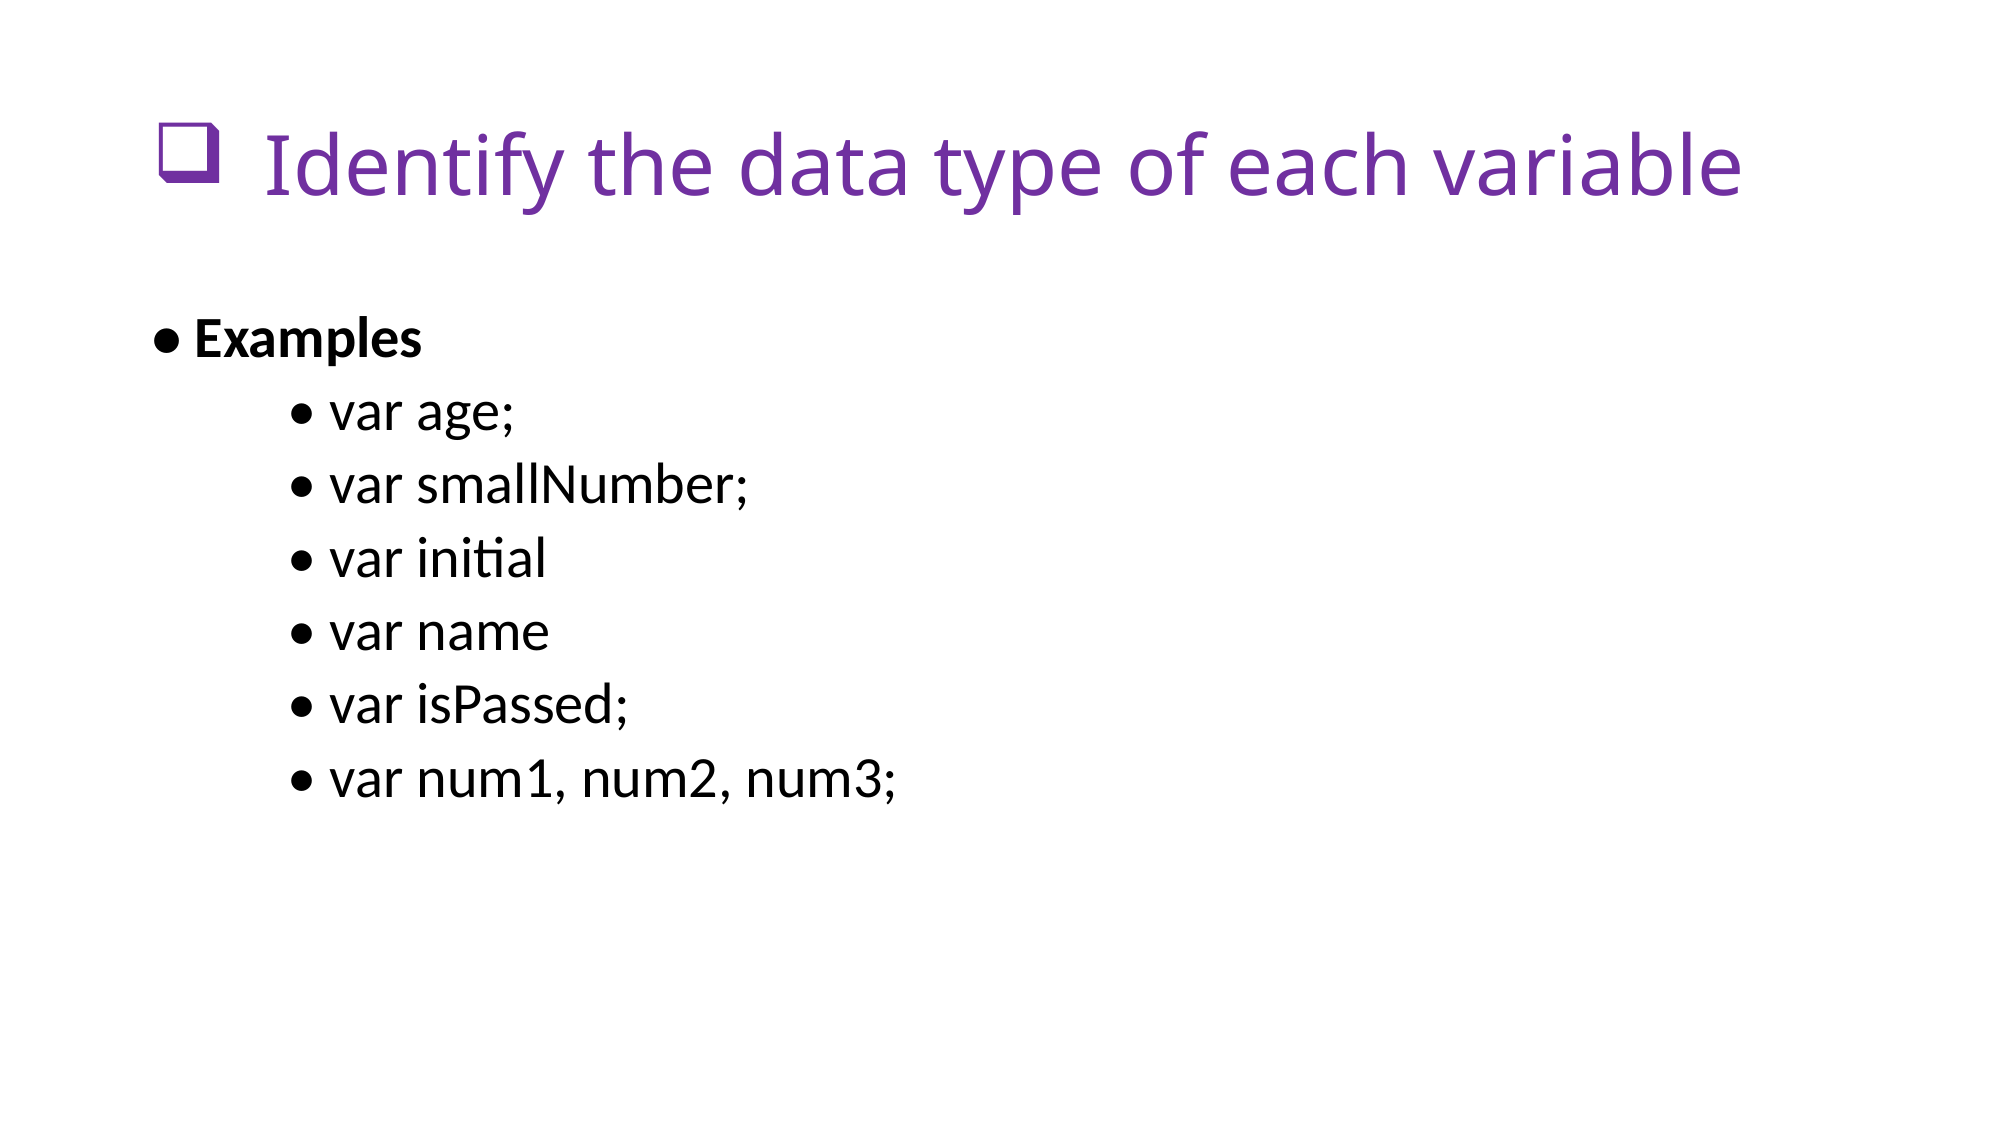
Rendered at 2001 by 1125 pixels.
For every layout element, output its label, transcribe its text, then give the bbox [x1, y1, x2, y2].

list • Examples • var age; • var smallNumber; • var initial • var name • var isPassed; • var num1, num2, num3; [137, 299, 1863, 1014]
title Identify the data type of each variable [137, 59, 1863, 278]
